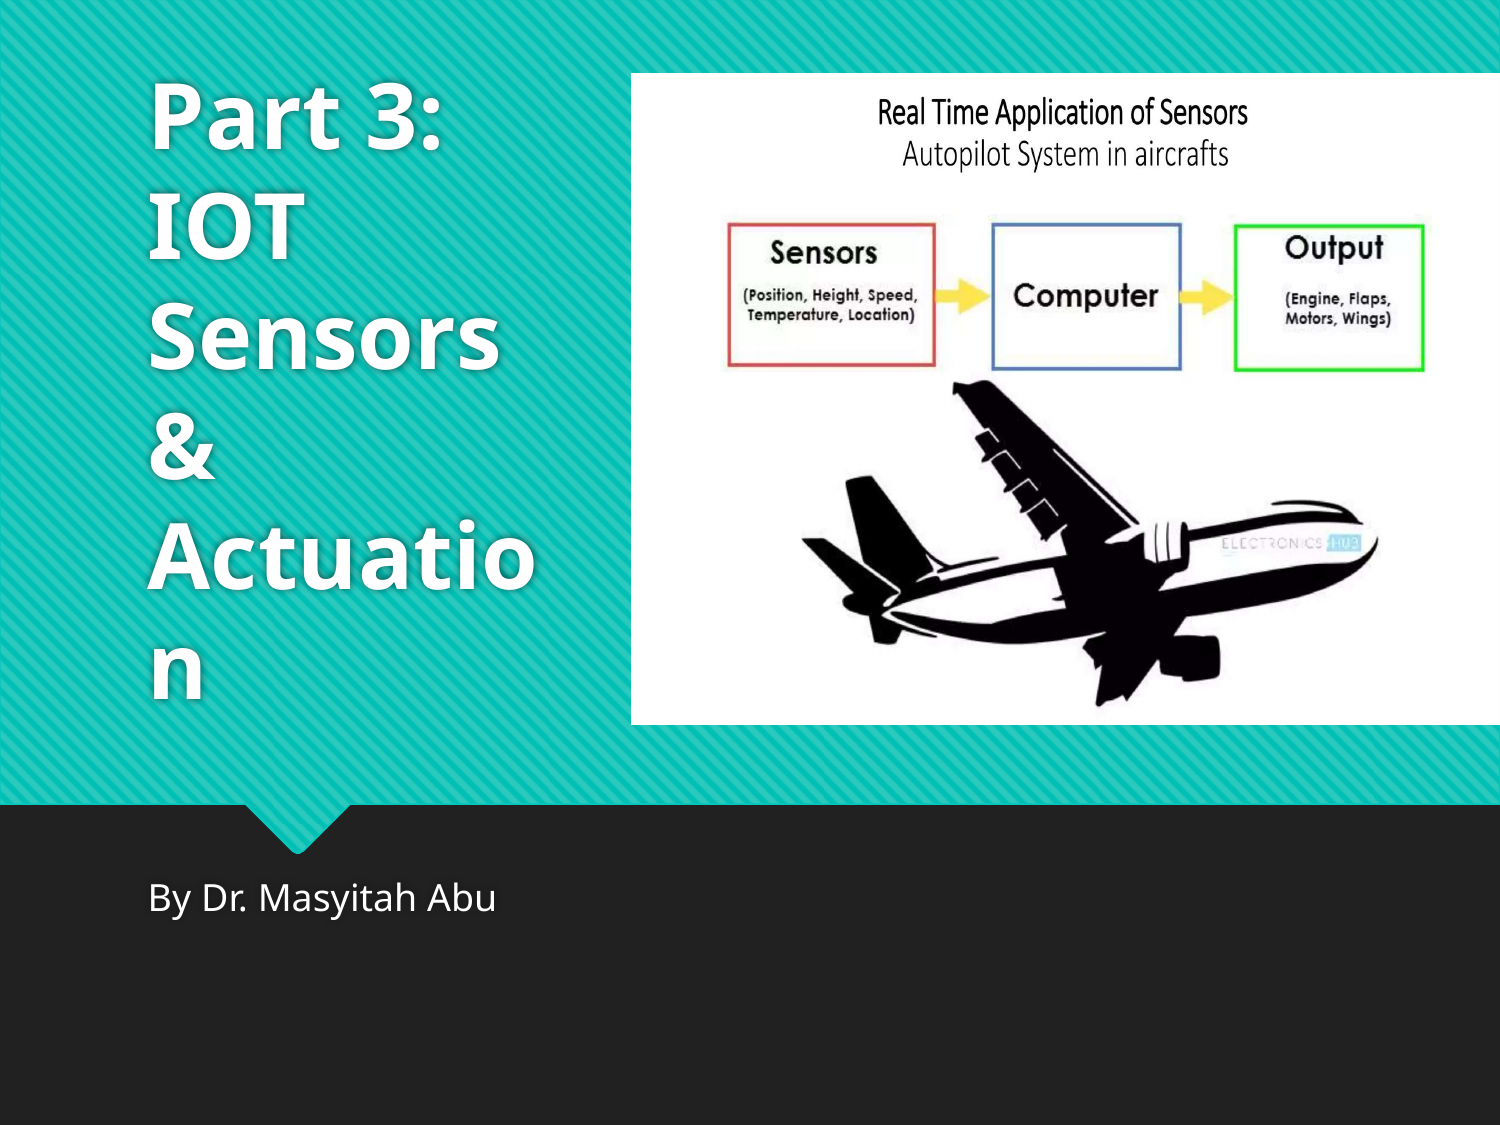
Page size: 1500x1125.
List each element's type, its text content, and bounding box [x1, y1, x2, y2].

picture [630, 73, 1500, 726]
title Part 3: IOT Sensors & Actuation [132, 237, 607, 726]
subtitle By Dr. Masyitah Abu [132, 866, 1368, 938]
